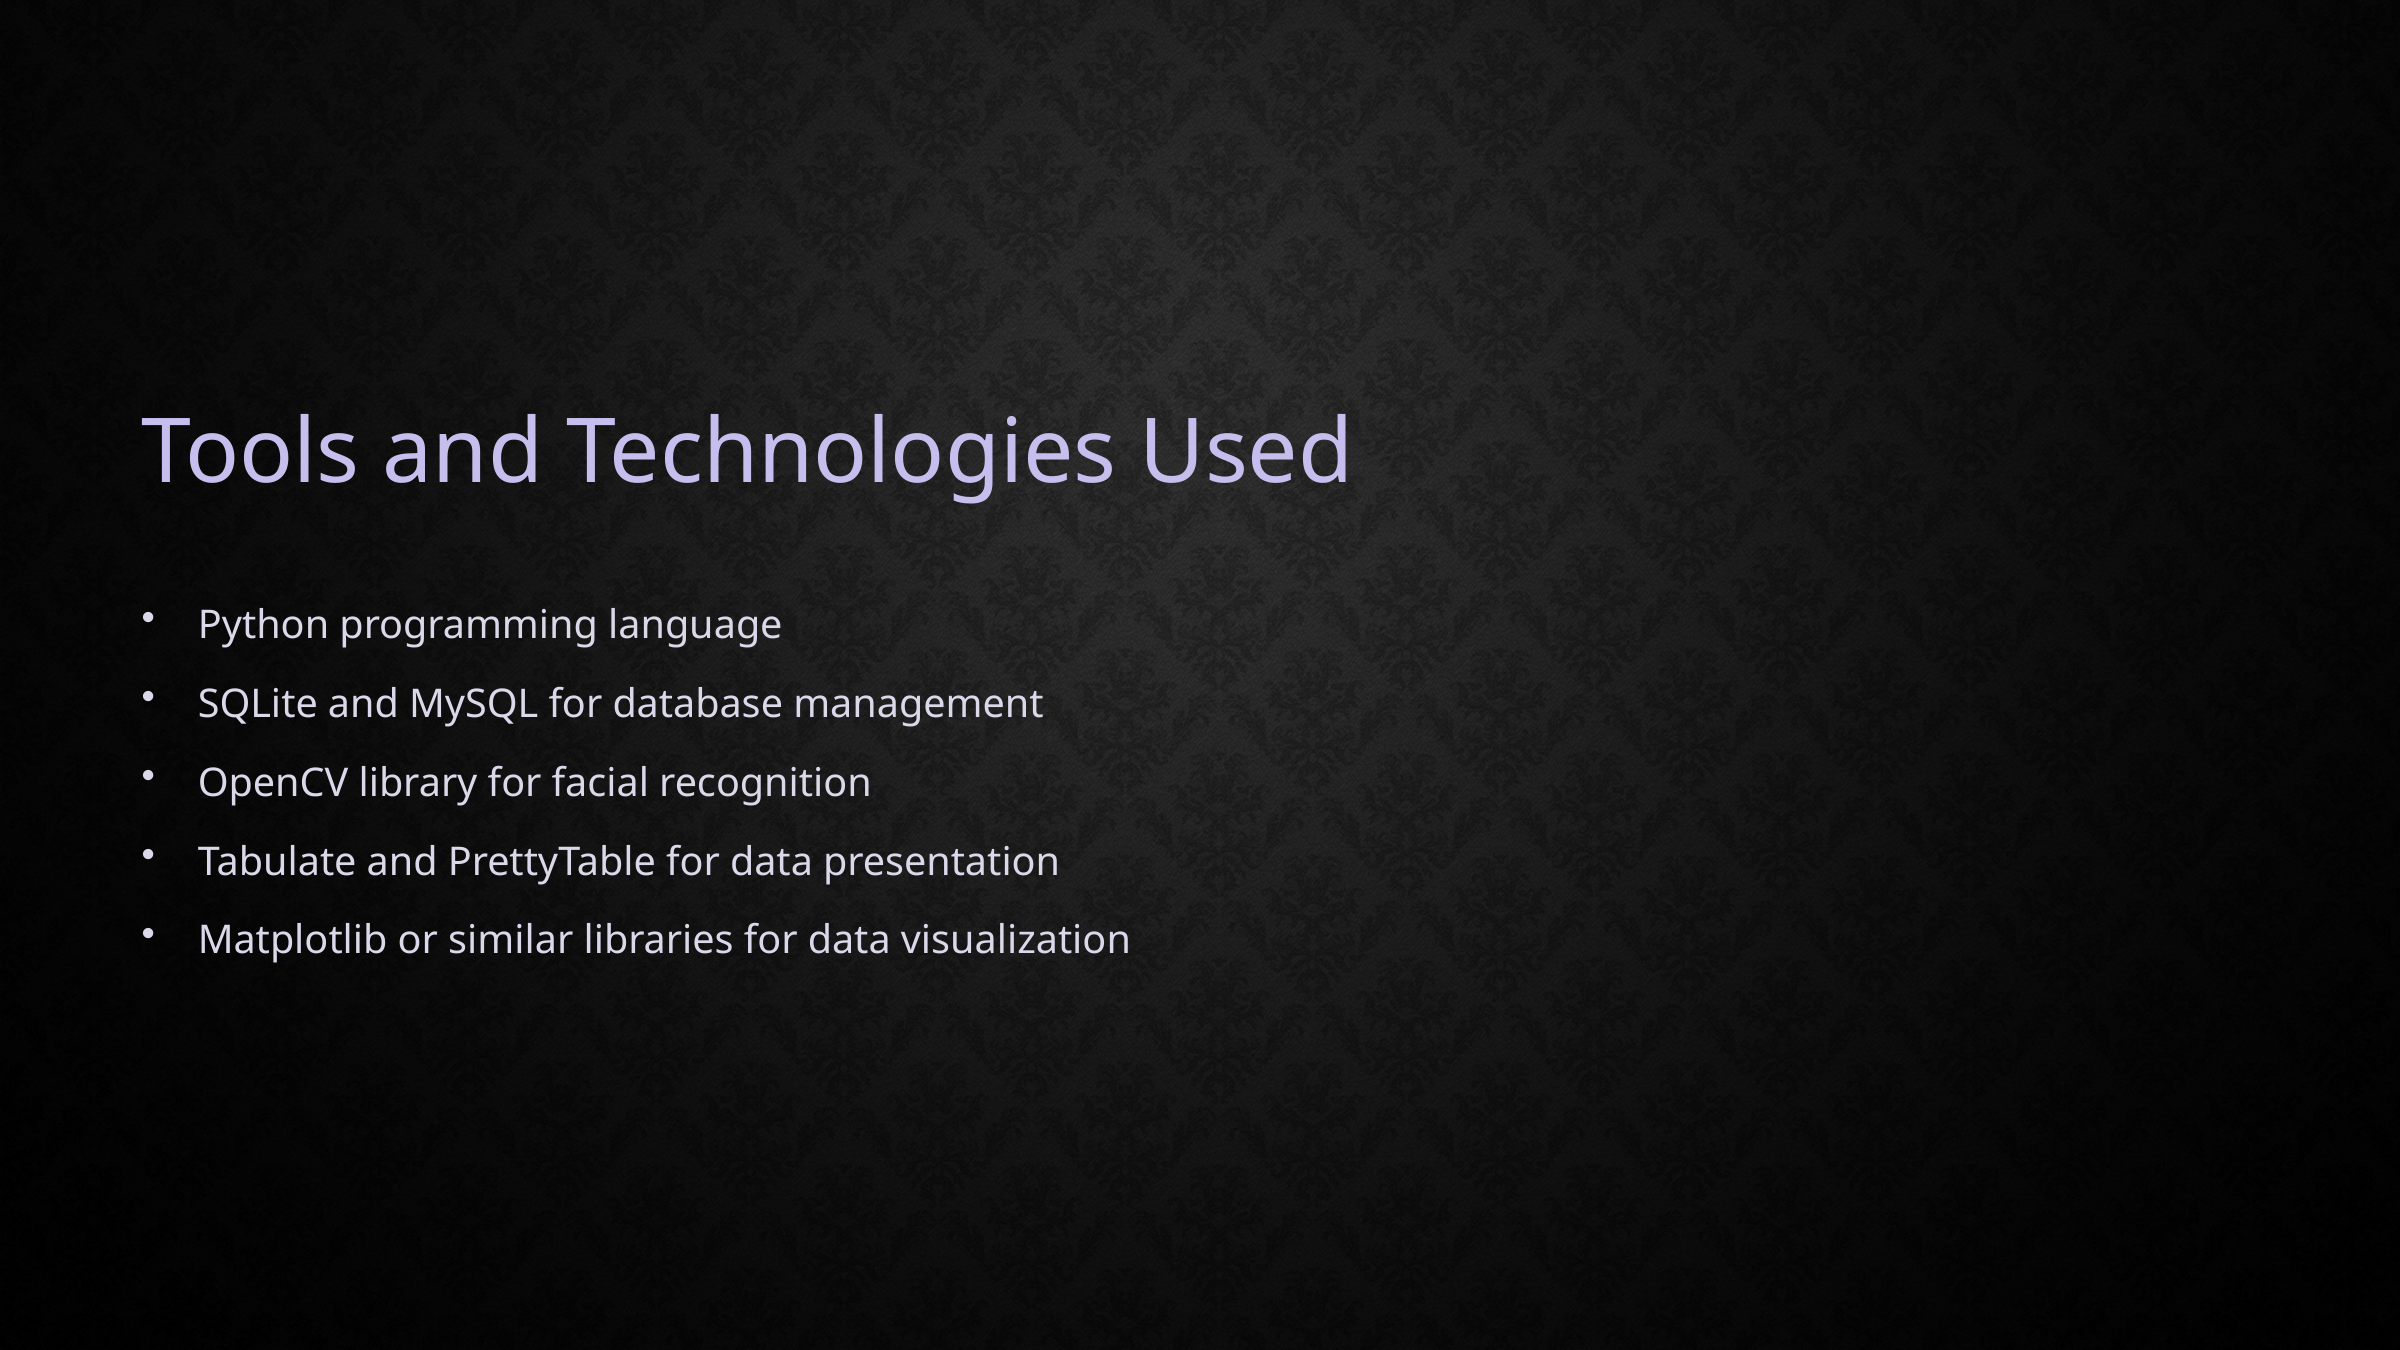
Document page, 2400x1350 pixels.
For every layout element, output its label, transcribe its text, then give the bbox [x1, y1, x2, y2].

text_box Matplotlib or similar libraries for data visualization [141, 897, 2259, 963]
text_box Python programming language [141, 581, 2259, 647]
text_box OpenCV library for facial recognition [141, 739, 2259, 805]
text_box Tools and Technologies Used [141, 387, 1425, 501]
text_box Tabulate and PrettyTable for data presentation [141, 818, 2259, 884]
text_box SQLite and MySQL for database management [141, 660, 2259, 726]
